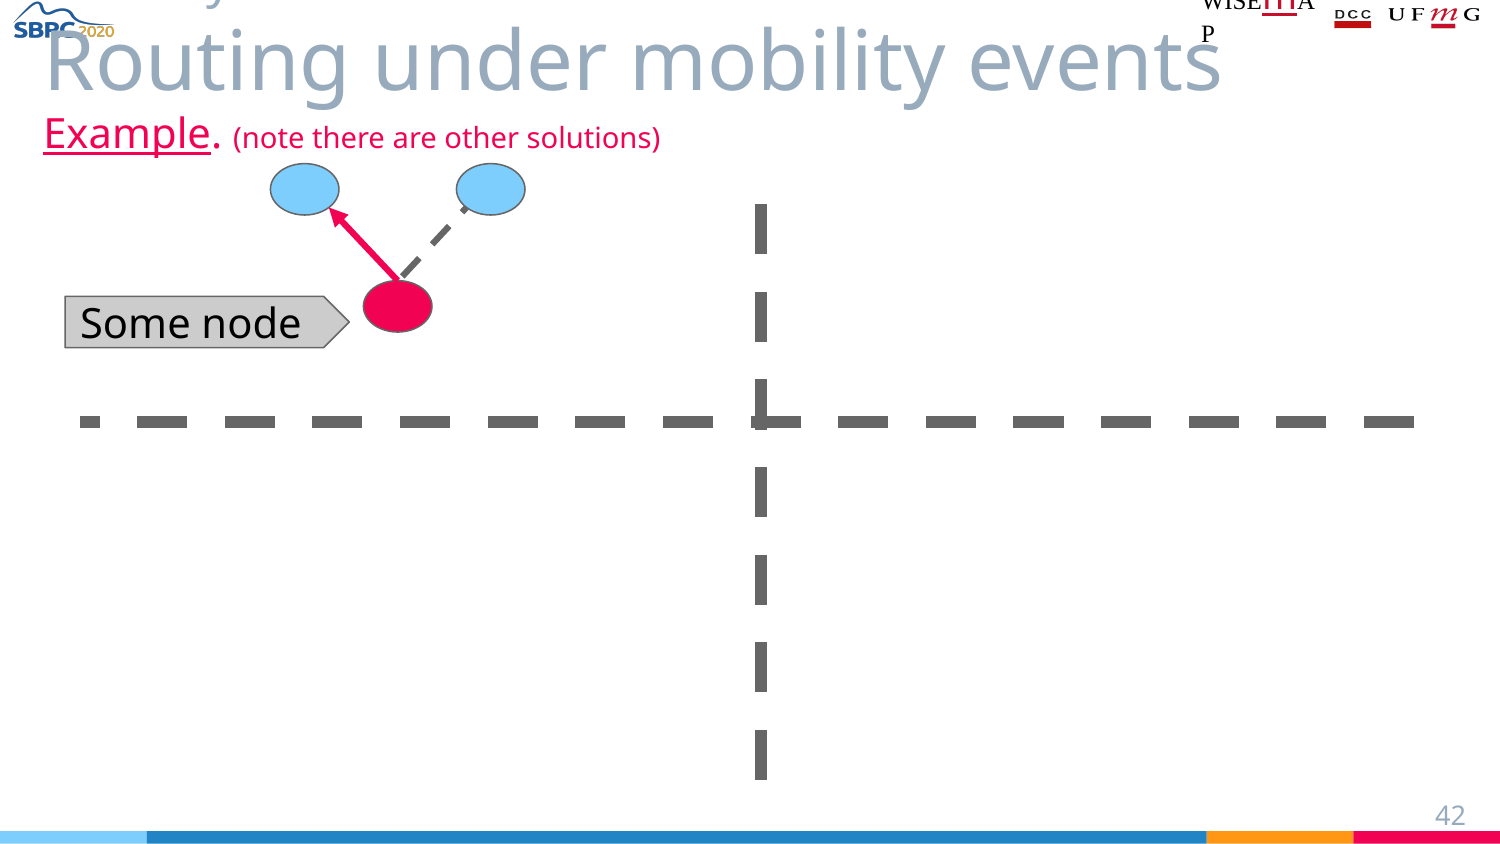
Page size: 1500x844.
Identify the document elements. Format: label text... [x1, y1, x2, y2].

text_box [363, 284, 432, 333]
picture [1251, 8, 1372, 16]
text_box Some node [65, 296, 350, 348]
title Mobility Detection Routing under mobility events Example. (note there are other solutions) [28, 16, 1482, 173]
slide_number ‹#› [1391, 783, 1482, 835]
picture [11, 0, 116, 40]
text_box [402, 207, 467, 277]
picture [1387, 8, 1480, 16]
text_box [270, 163, 339, 216]
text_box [328, 207, 398, 281]
text_box [456, 163, 526, 216]
